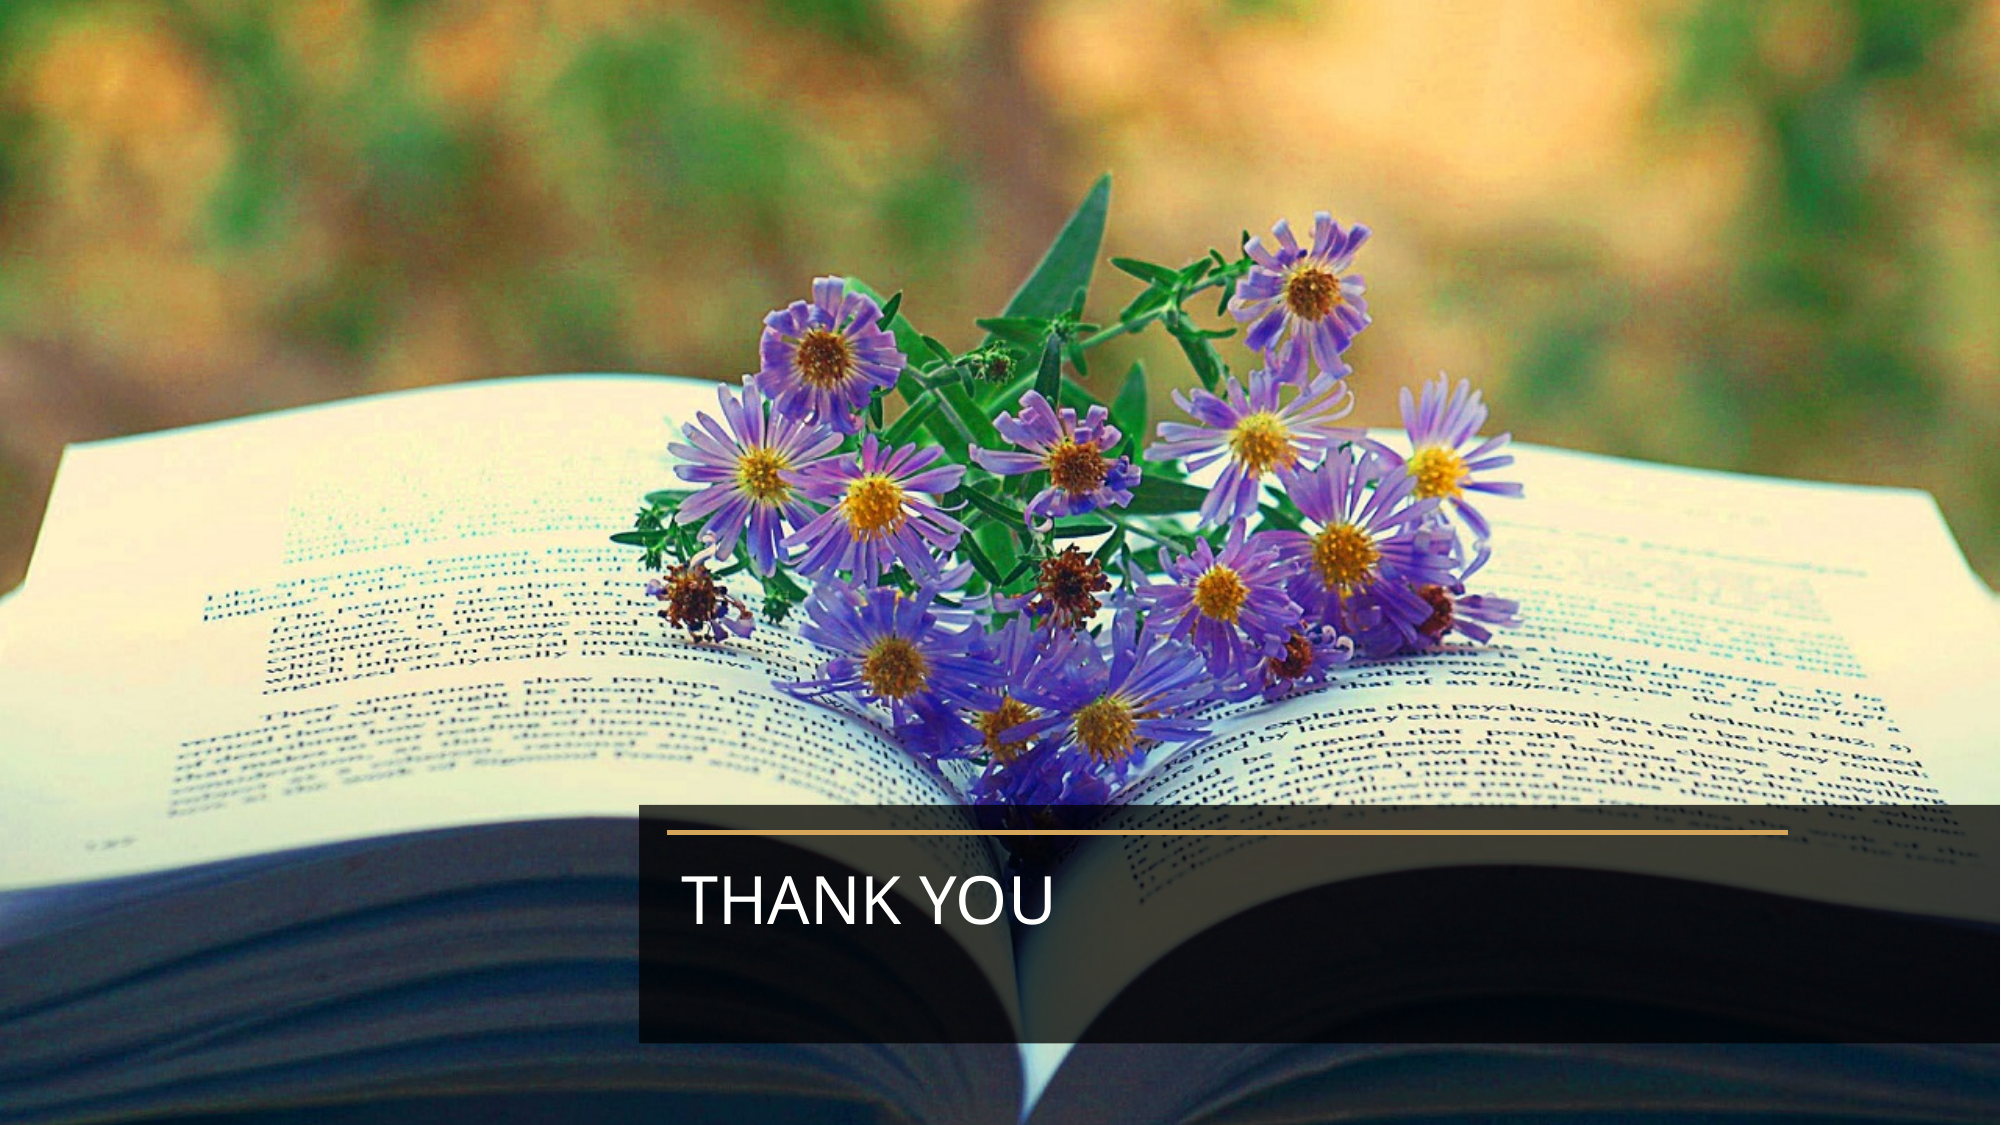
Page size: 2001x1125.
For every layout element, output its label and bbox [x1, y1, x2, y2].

list [0, 0, 2000, 1125]
